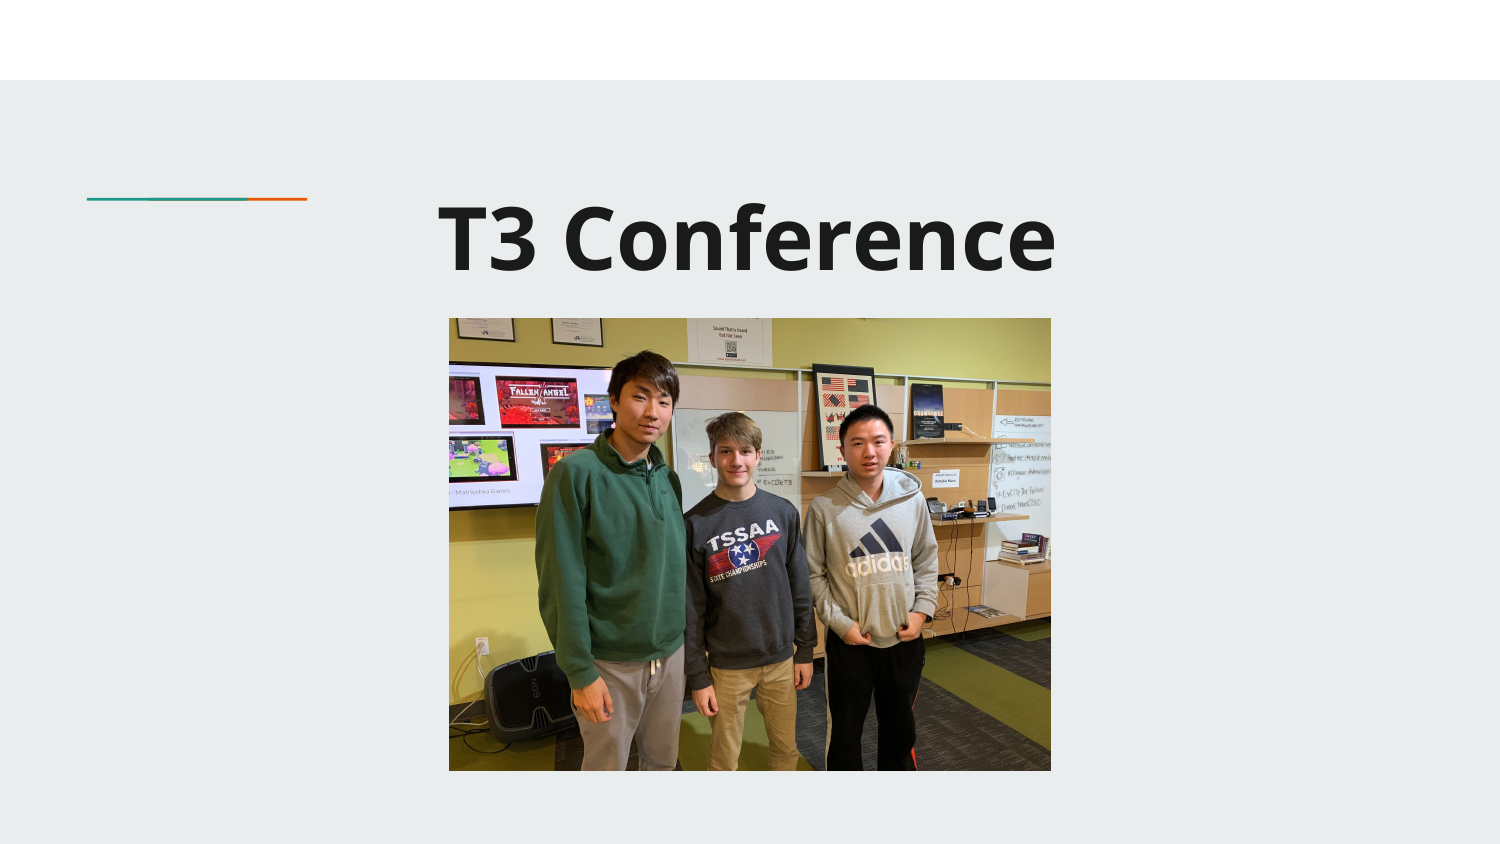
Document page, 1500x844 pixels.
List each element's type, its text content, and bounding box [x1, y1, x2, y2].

picture [448, 318, 1052, 771]
title T3 Conference [422, 167, 1078, 329]
